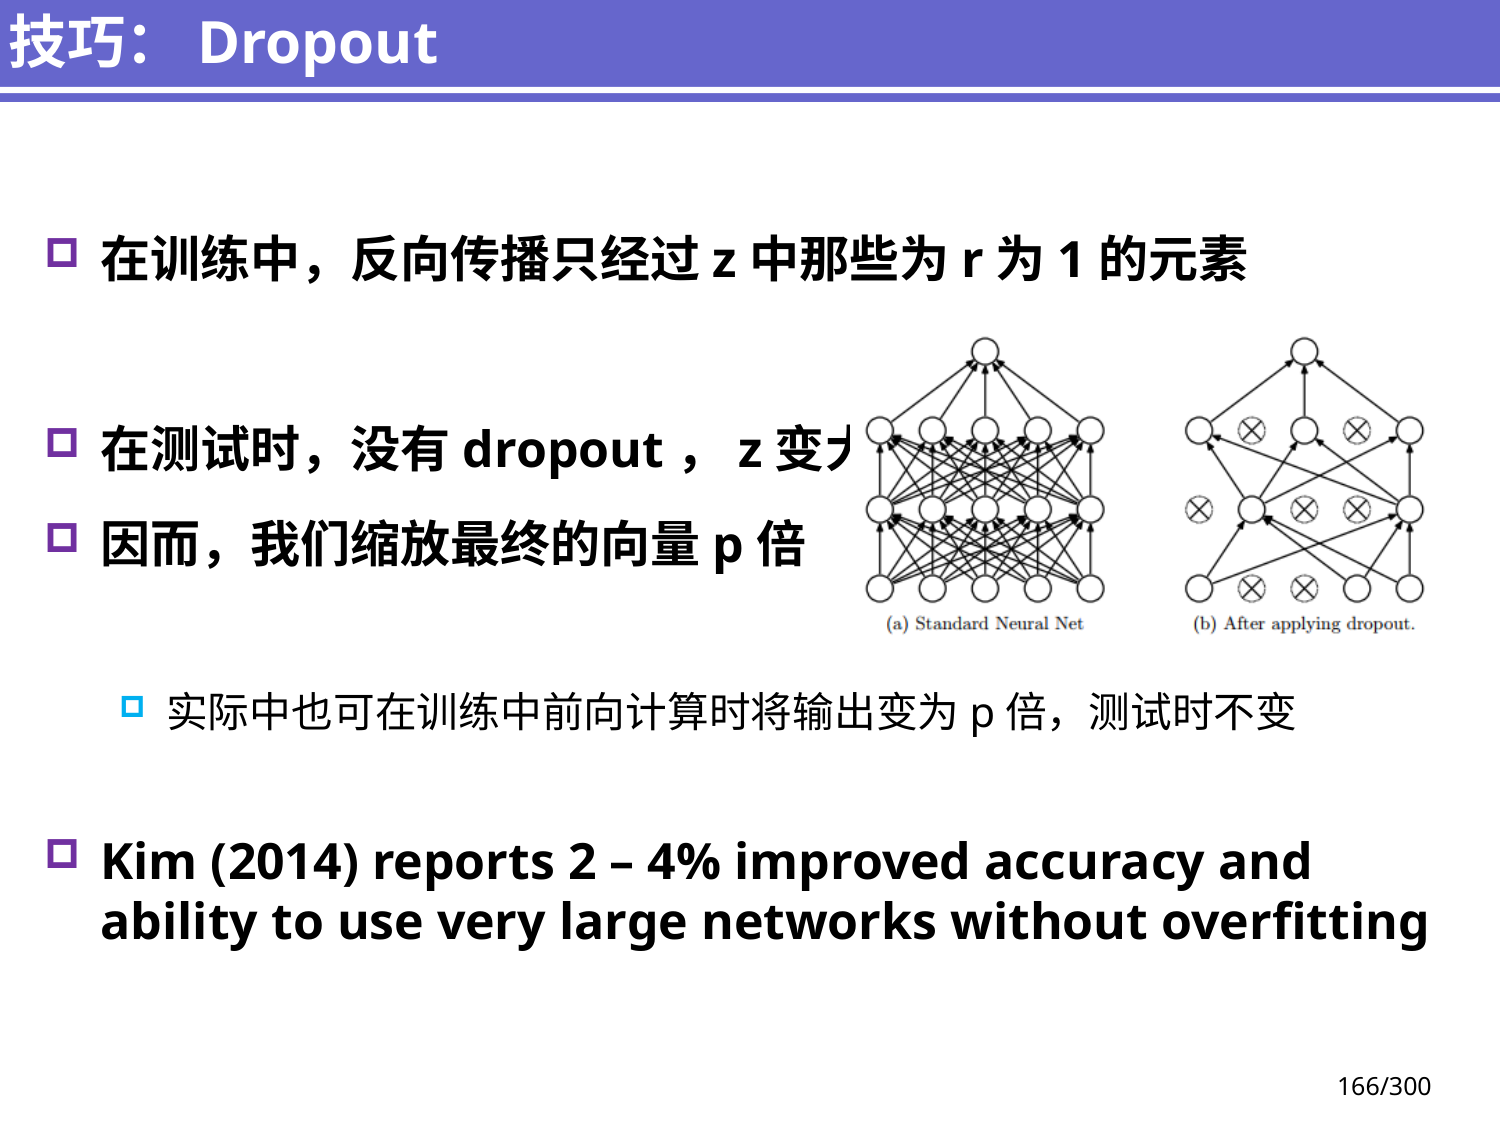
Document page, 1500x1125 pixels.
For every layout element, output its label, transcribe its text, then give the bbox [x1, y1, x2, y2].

picture [850, 326, 1448, 643]
title 技巧：Dropout [0, 7, 1309, 73]
slide_number 166/300 [1291, 1058, 1447, 1112]
